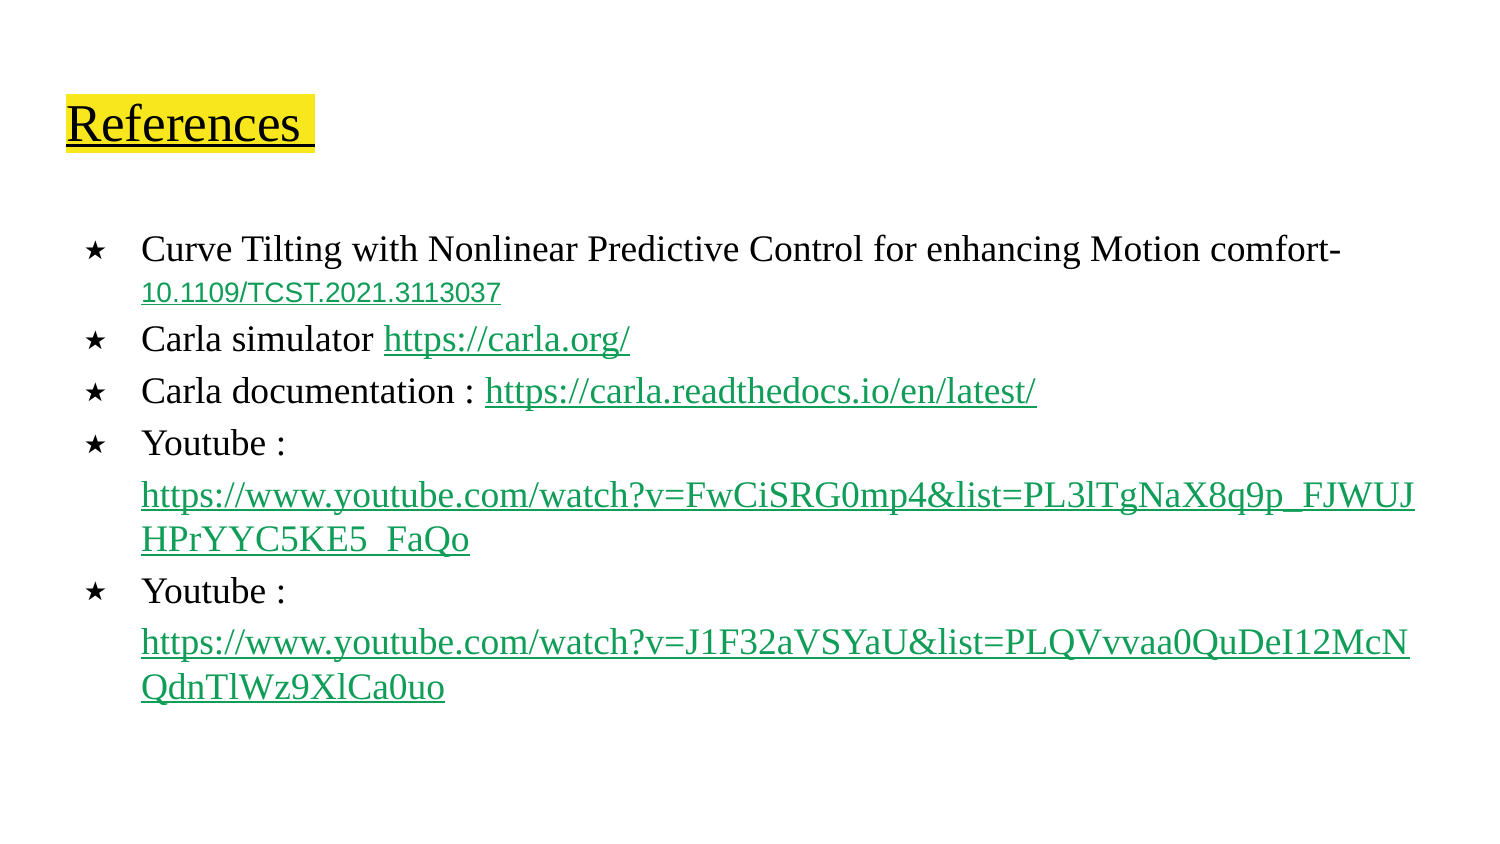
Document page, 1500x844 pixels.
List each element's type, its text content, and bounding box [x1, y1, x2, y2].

list Curve Tilting with Nonlinear Predictive Control for enhancing Motion comfort- 10.1109/TCST.2021.3113037 Carla simulator https://carla.org/ Carla documentation : https://carla.readthedocs.io/en/latest/ Youtube : https://www.youtube.com/watch?v=FwCiSRG0mp4&list=PL3lTgNaX8q9p_FJWUJHPrYYC5KE5_FaQo Youtube : https://www.youtube.com/watch?v=J1F32aVSYaU&list=PLQVvvaa0QuDeI12McNQdnTlWz9XlCa0uo [51, 202, 1449, 750]
title References [51, 72, 1449, 167]
